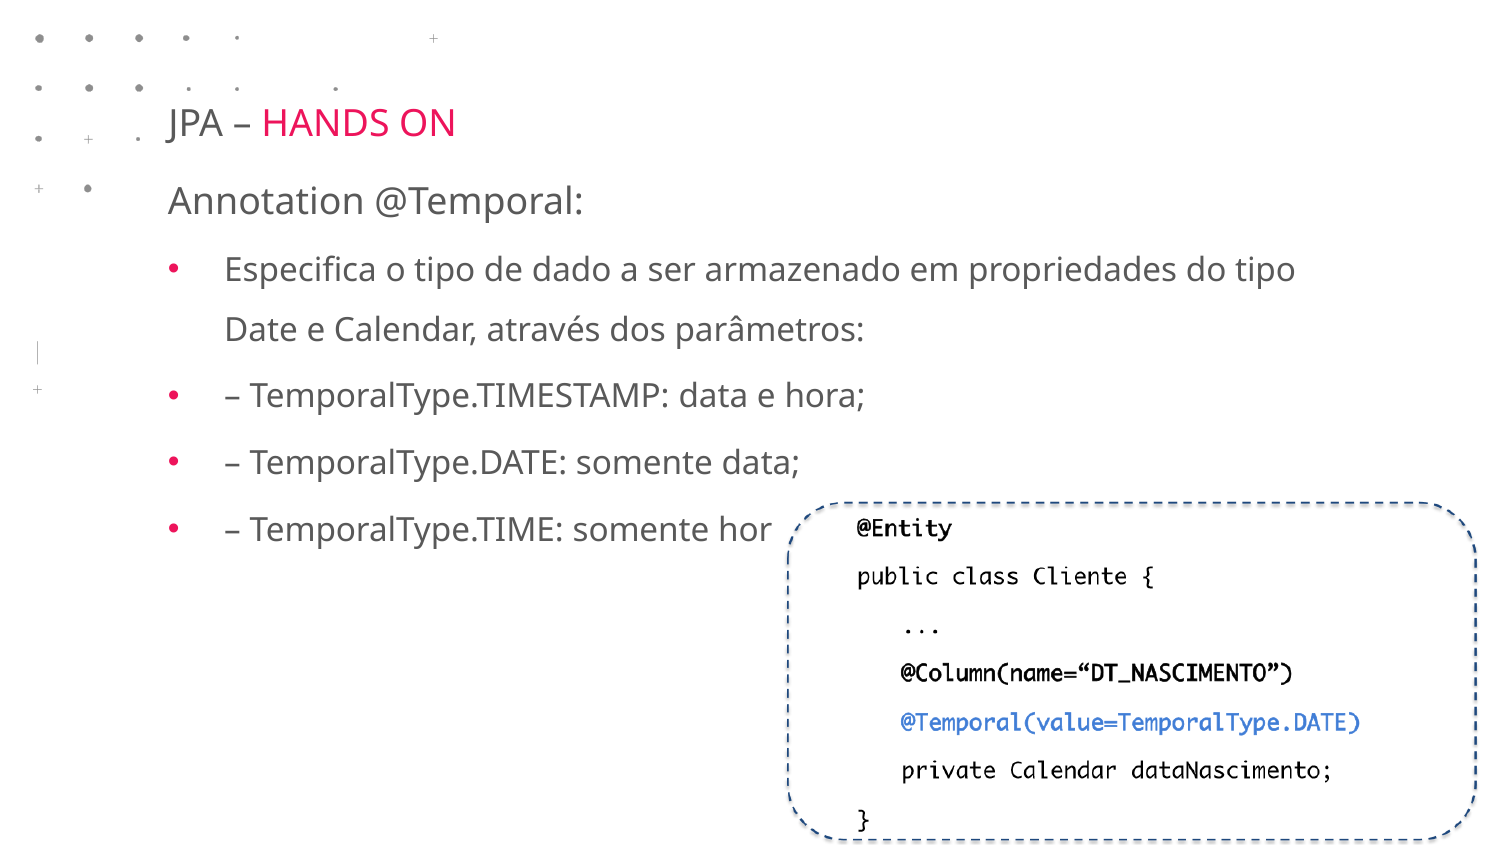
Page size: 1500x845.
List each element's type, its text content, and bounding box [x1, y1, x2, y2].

picture [33, 34, 1488, 845]
text_box Annotation @Temporal: Especifica o tipo de dado a ser armazenado em propriedades do tipo Date e Calendar, através dos parâmetros: – TemporalType.TIMESTAMP: data e hora; – TemporalType.DATE: somente data; – TemporalType.TIME: somente hora; [153, 151, 1334, 698]
text_box JPA – HANDS ON [153, 91, 1347, 151]
